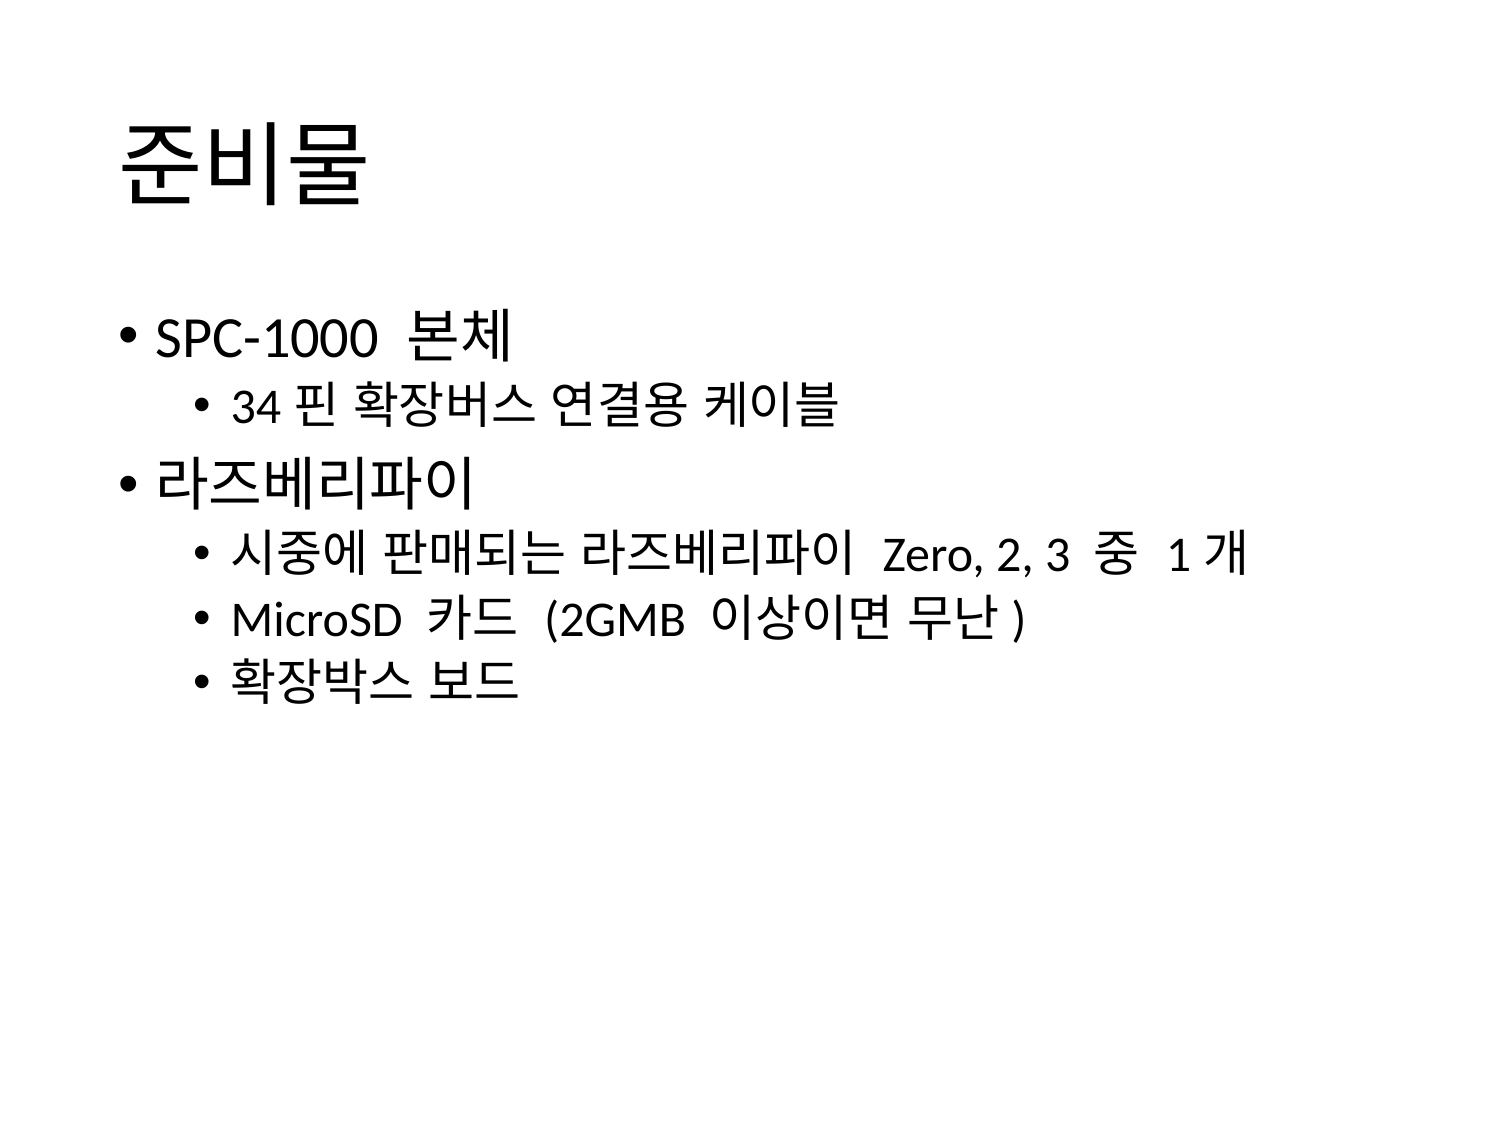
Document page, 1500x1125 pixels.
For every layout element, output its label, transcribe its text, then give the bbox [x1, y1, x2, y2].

list SPC-1000 본체 34핀 확장버스 연결용 케이블 라즈베리파이 시중에 판매되는 라즈베리파이 Zero, 2, 3 중 1개 MicroSD 카드 (2GMB 이상이면 무난) 확장박스 보드 [103, 299, 1397, 1014]
title 준비물 [103, 59, 1397, 278]
